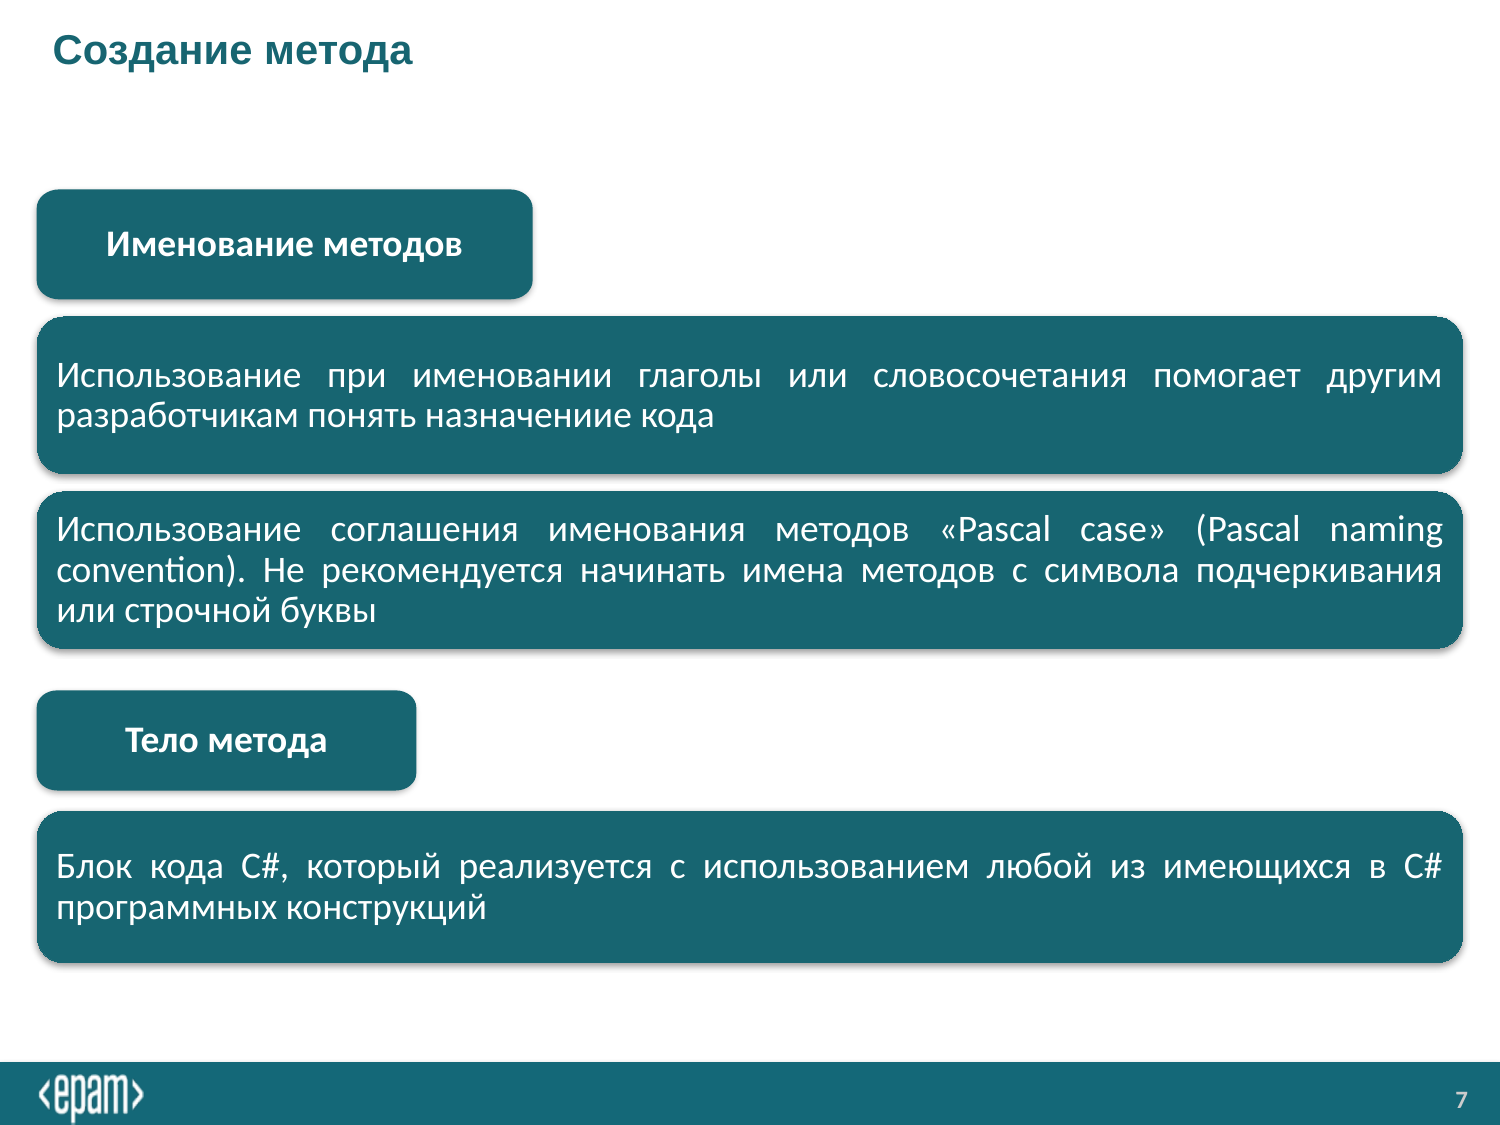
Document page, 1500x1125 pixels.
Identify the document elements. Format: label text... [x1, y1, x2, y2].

text_box Блок кода C#, который реализуется с использованием любой из имеющихся в C# программных конструкций [37, 811, 1463, 963]
text_box Использование при именовании глаголы или словосочетания помогает другим разработчикам понять назначениие кода [37, 316, 1463, 474]
picture [38, 1074, 144, 1125]
text_box Использование соглашения именования методов «Pascal case» (Pascal naming convention). Не рекомендуется начинать имена методов с символа подчеркивания или строчной буквы [37, 491, 1463, 649]
text_box Именование методов [36, 189, 533, 300]
text_box Тело метода [36, 690, 417, 791]
title Создание метода [0, 0, 1500, 95]
